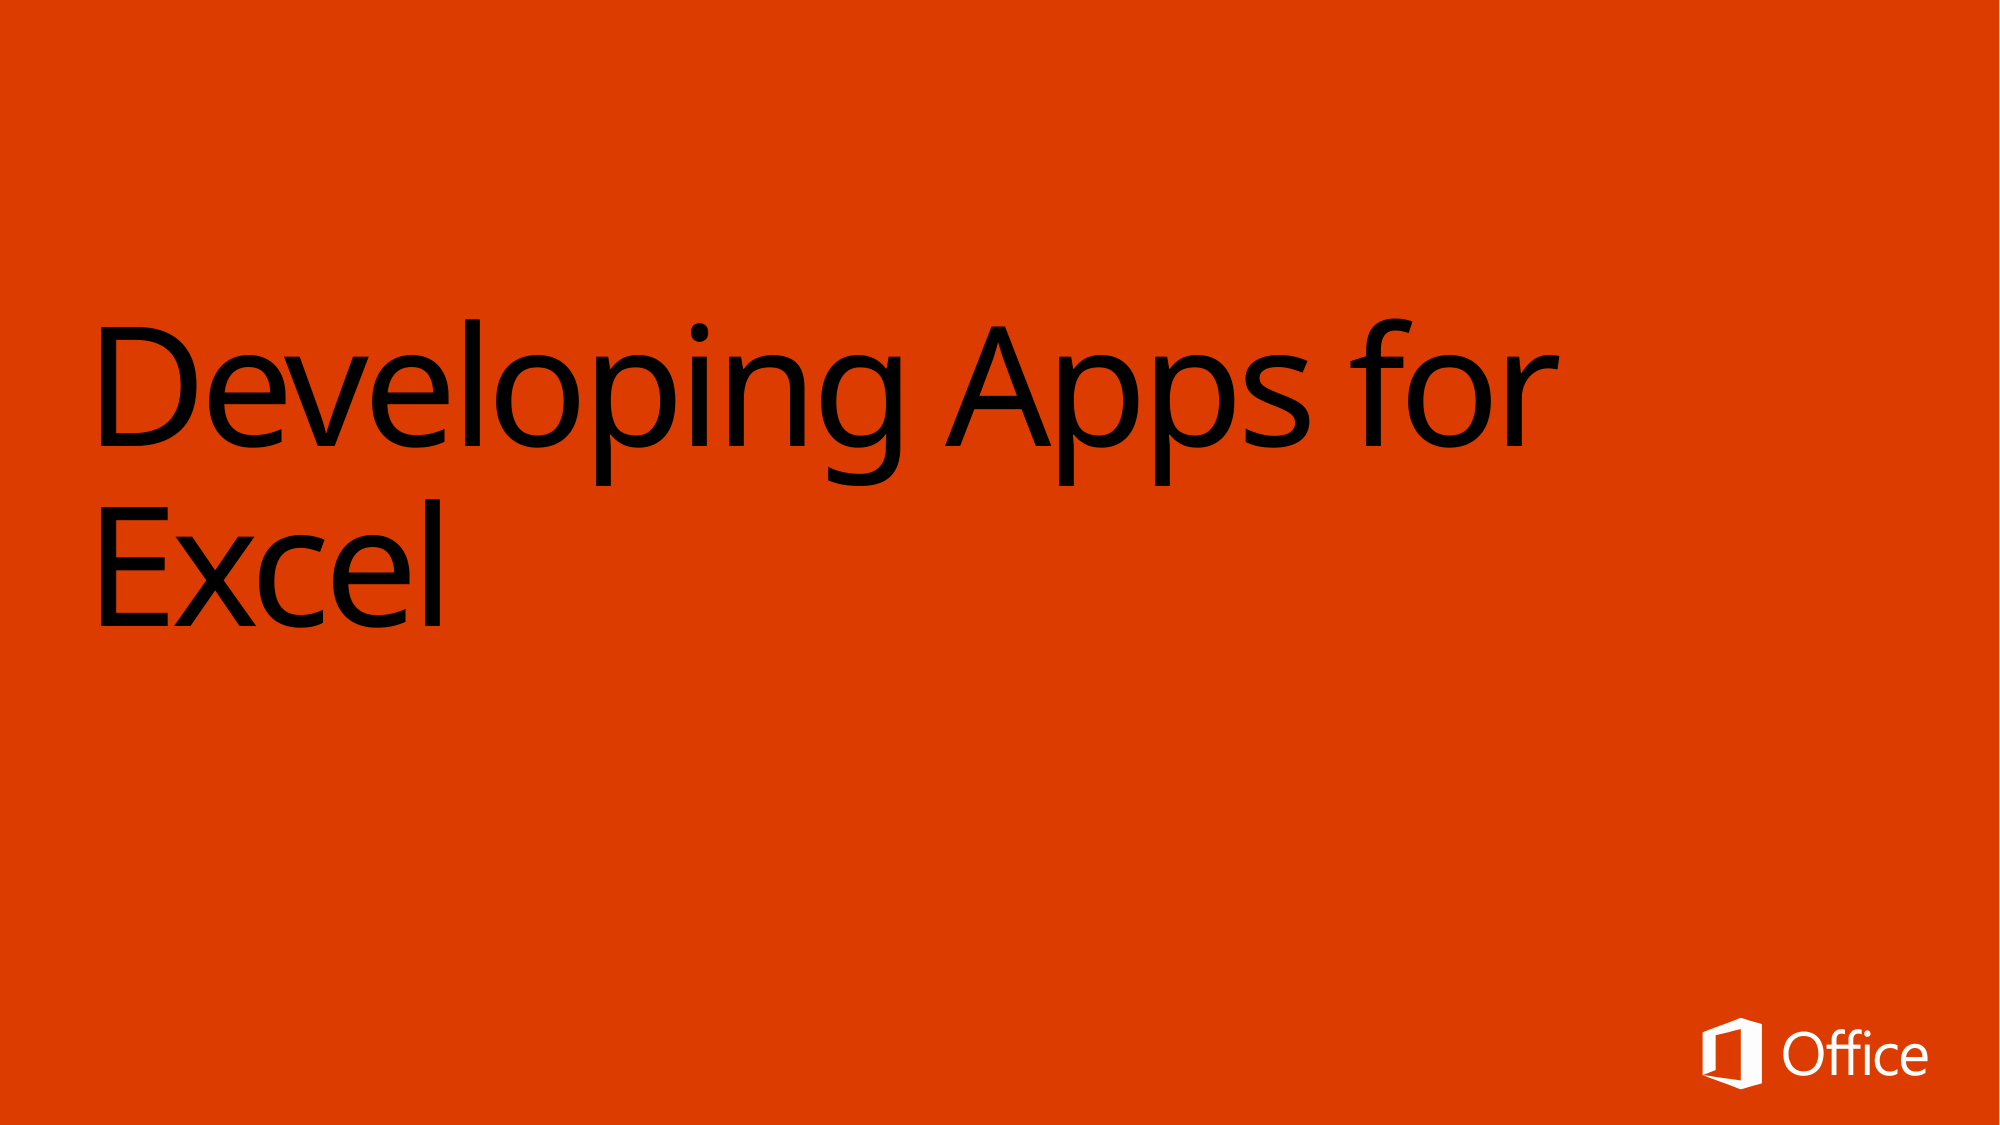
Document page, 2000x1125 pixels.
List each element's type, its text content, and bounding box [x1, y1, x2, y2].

picture [1672, 986, 1958, 1121]
title Developing Apps for Excel [85, 462, 1914, 663]
